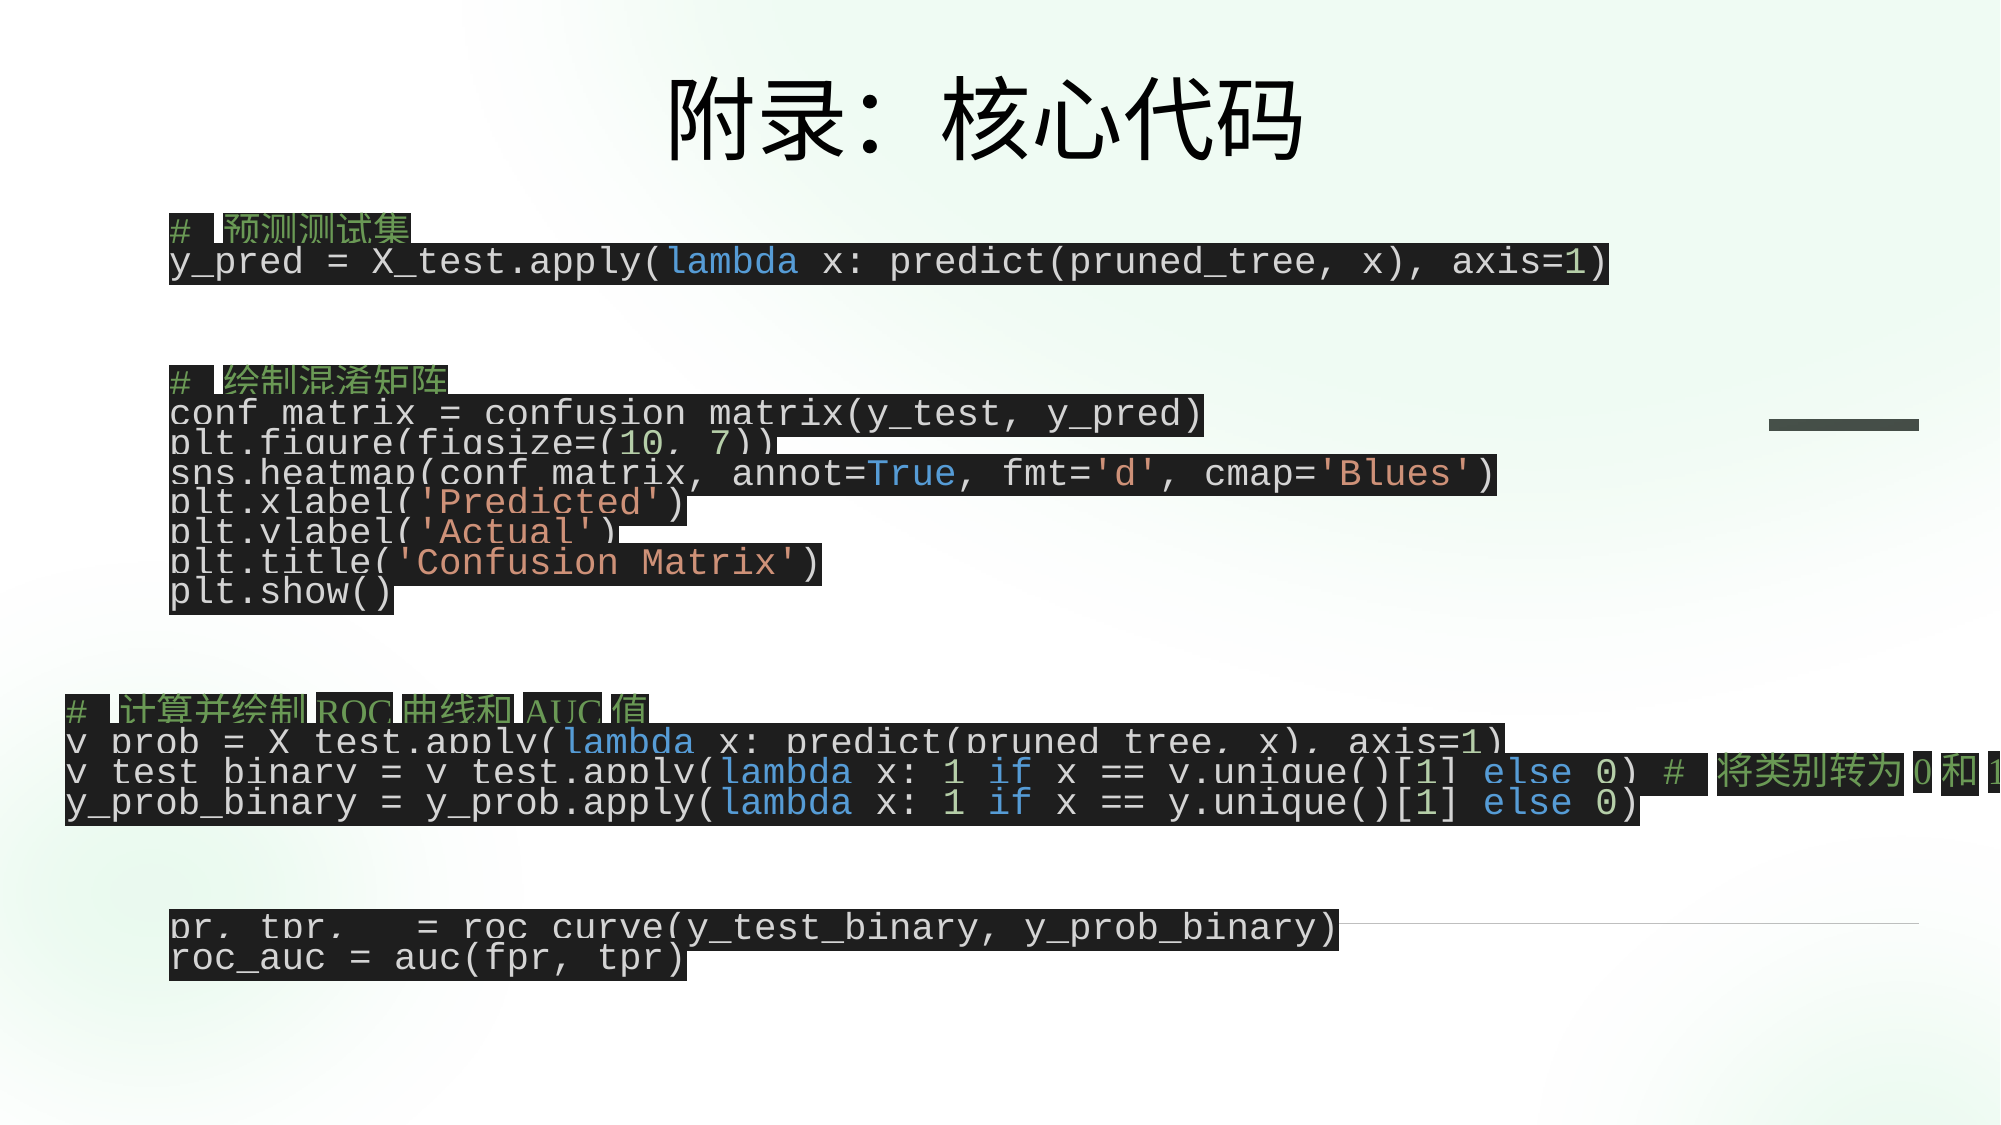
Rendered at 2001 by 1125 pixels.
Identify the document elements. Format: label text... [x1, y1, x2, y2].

text_box # 计算并绘制ROC曲线和AUC值 y_prob = X_test.apply(lambda x: predict(pruned_tree, x), axis=1) y_test_binary = y_test.apply(lambda x: 1 if x == y.unique()[1] else 0) # 将类别转为0和1 y_prob_binary = y_prob.apply(lambda x: 1 if x == y.unique()[1] else 0) [50, 695, 2000, 829]
text_box # 绘制混淆矩阵 conf_matrix = confusion_matrix(y_test, y_pred) plt.figure(figsize=(10, 7)) sns.heatmap(conf_matrix, annot=True, fmt='d', cmap='Blues') plt.xlabel('Predicted') plt.ylabel('Actual') plt.title('Confusion Matrix') plt.show() [154, 366, 1689, 649]
text_box pr, tpr, _ = roc_curve(y_test_binary, y_prob_binary) roc_auc = auc(fpr, tpr) [154, 910, 1689, 985]
text_box 附录：核心代码 [218, 0, 1753, 180]
text_box # 预测测试集 y_pred = X_test.apply(lambda x: predict(pruned_tree, x), axis=1) [154, 214, 1689, 289]
